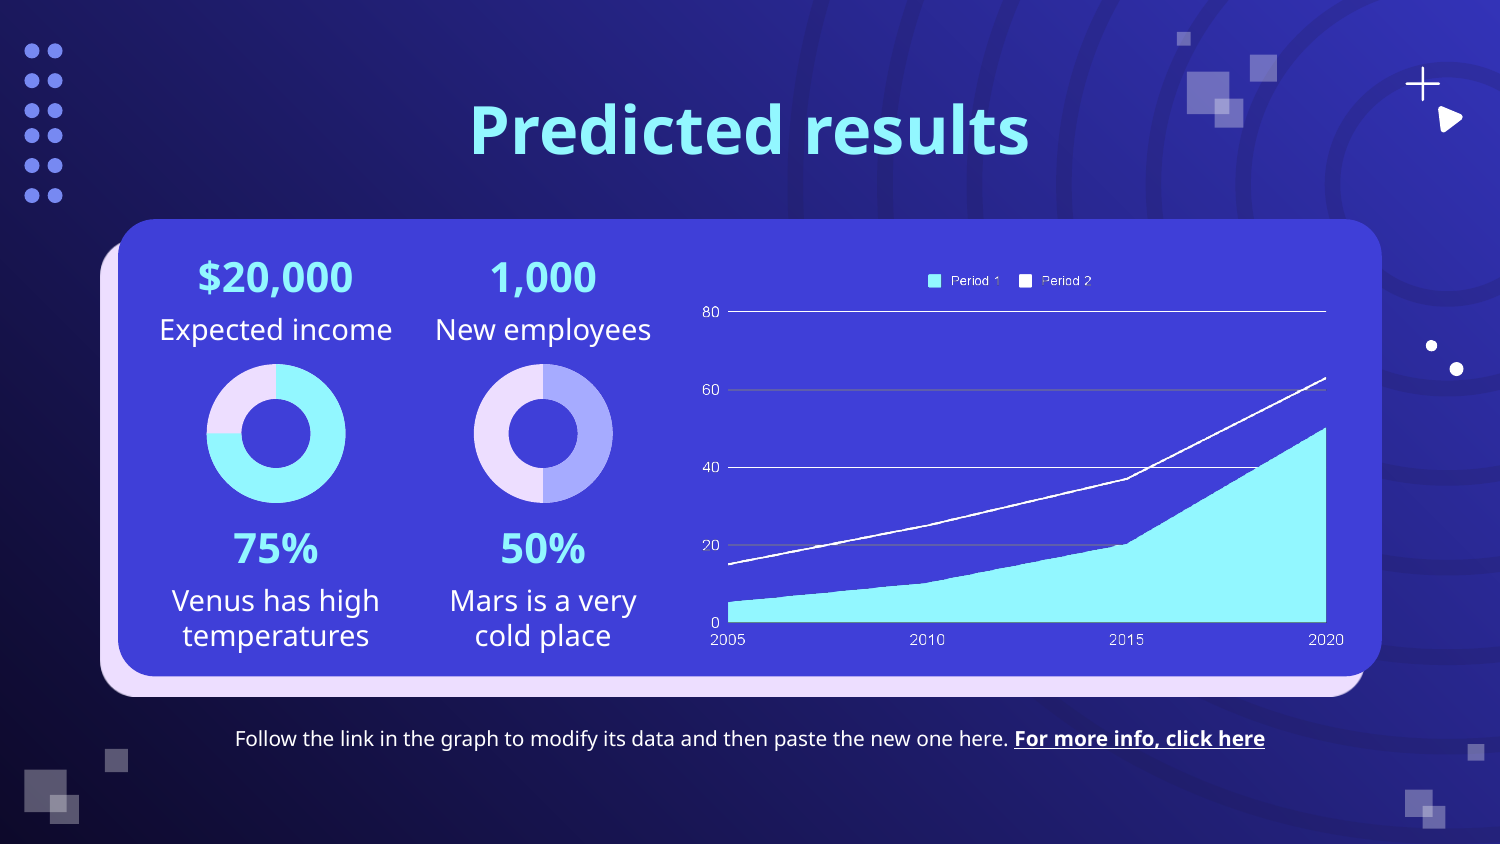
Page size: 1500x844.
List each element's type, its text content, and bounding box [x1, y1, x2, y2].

text_box [206, 364, 276, 433]
text_box 50% [421, 503, 665, 579]
subtitle Follow the link in the graph to modify its data and then paste the new one here. For more info, click here [117, 709, 1383, 769]
text_box [543, 364, 613, 503]
text_box New employees [421, 308, 665, 350]
text_box 75% [154, 503, 398, 579]
text_box $20,000 [154, 232, 398, 308]
text_box Expected income [154, 308, 398, 350]
text_box 1,000 [421, 232, 665, 308]
text_box Mars is a very cold place [421, 579, 665, 656]
text_box Venus has high temperatures [154, 579, 398, 656]
title Predicted results [118, 88, 1382, 167]
text_box [206, 364, 346, 503]
picture [671, 251, 1347, 670]
text_box [473, 364, 543, 503]
text_box [118, 219, 1382, 677]
